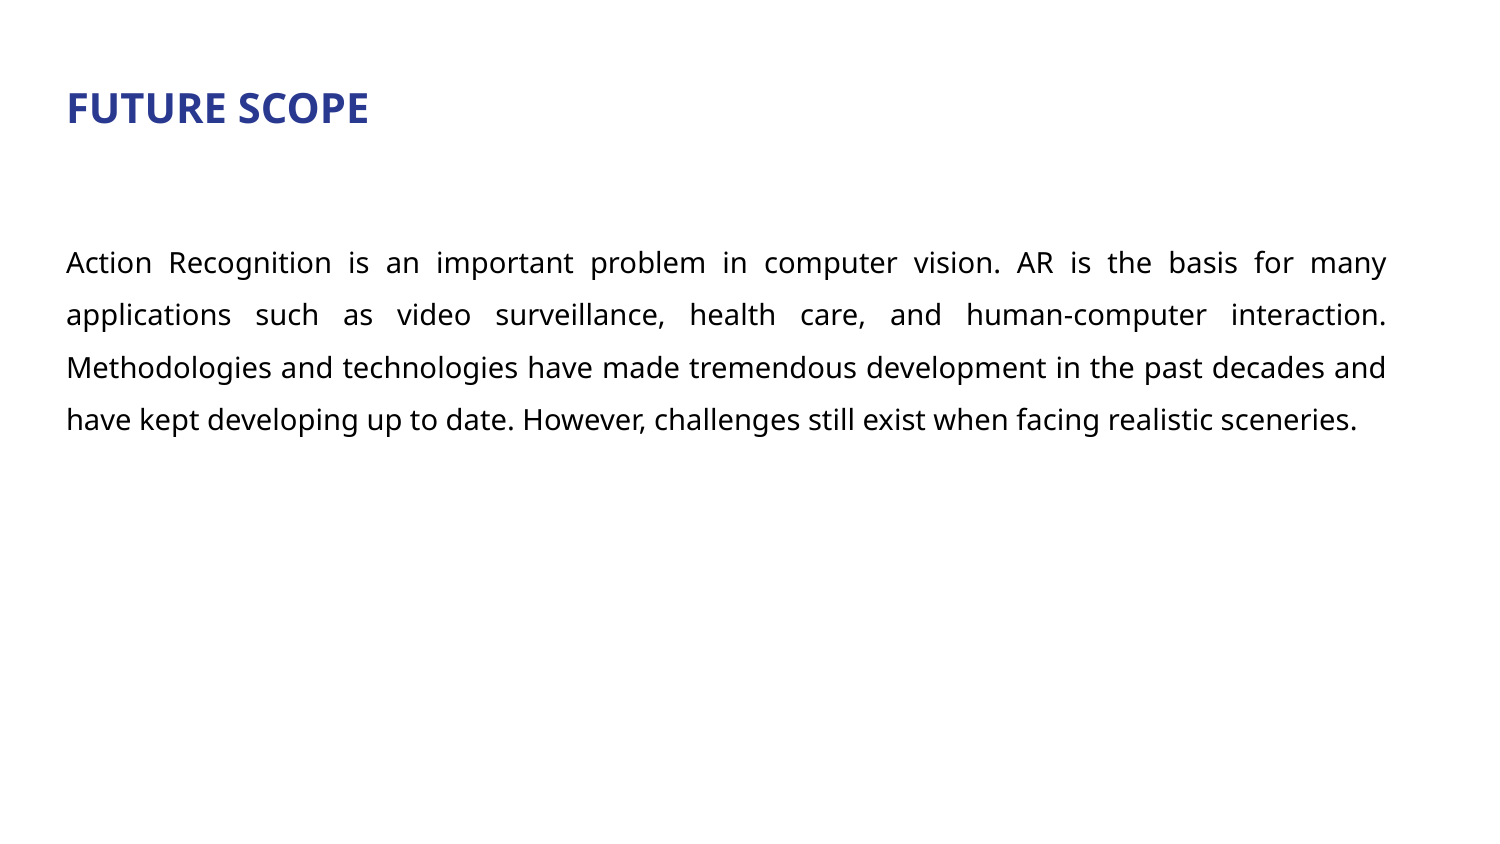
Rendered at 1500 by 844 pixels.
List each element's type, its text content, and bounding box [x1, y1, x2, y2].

title FUTURE SCOPE [51, 67, 1449, 167]
text_box Action Recognition is an important problem in computer vision. AR is the basis for many applications such as video surveillance, health care, and human-computer interaction. Methodologies and technologies have made tremendous development in the past decades and have kept developing up to date. However, challenges still exist when facing realistic sceneries. [51, 211, 1403, 487]
